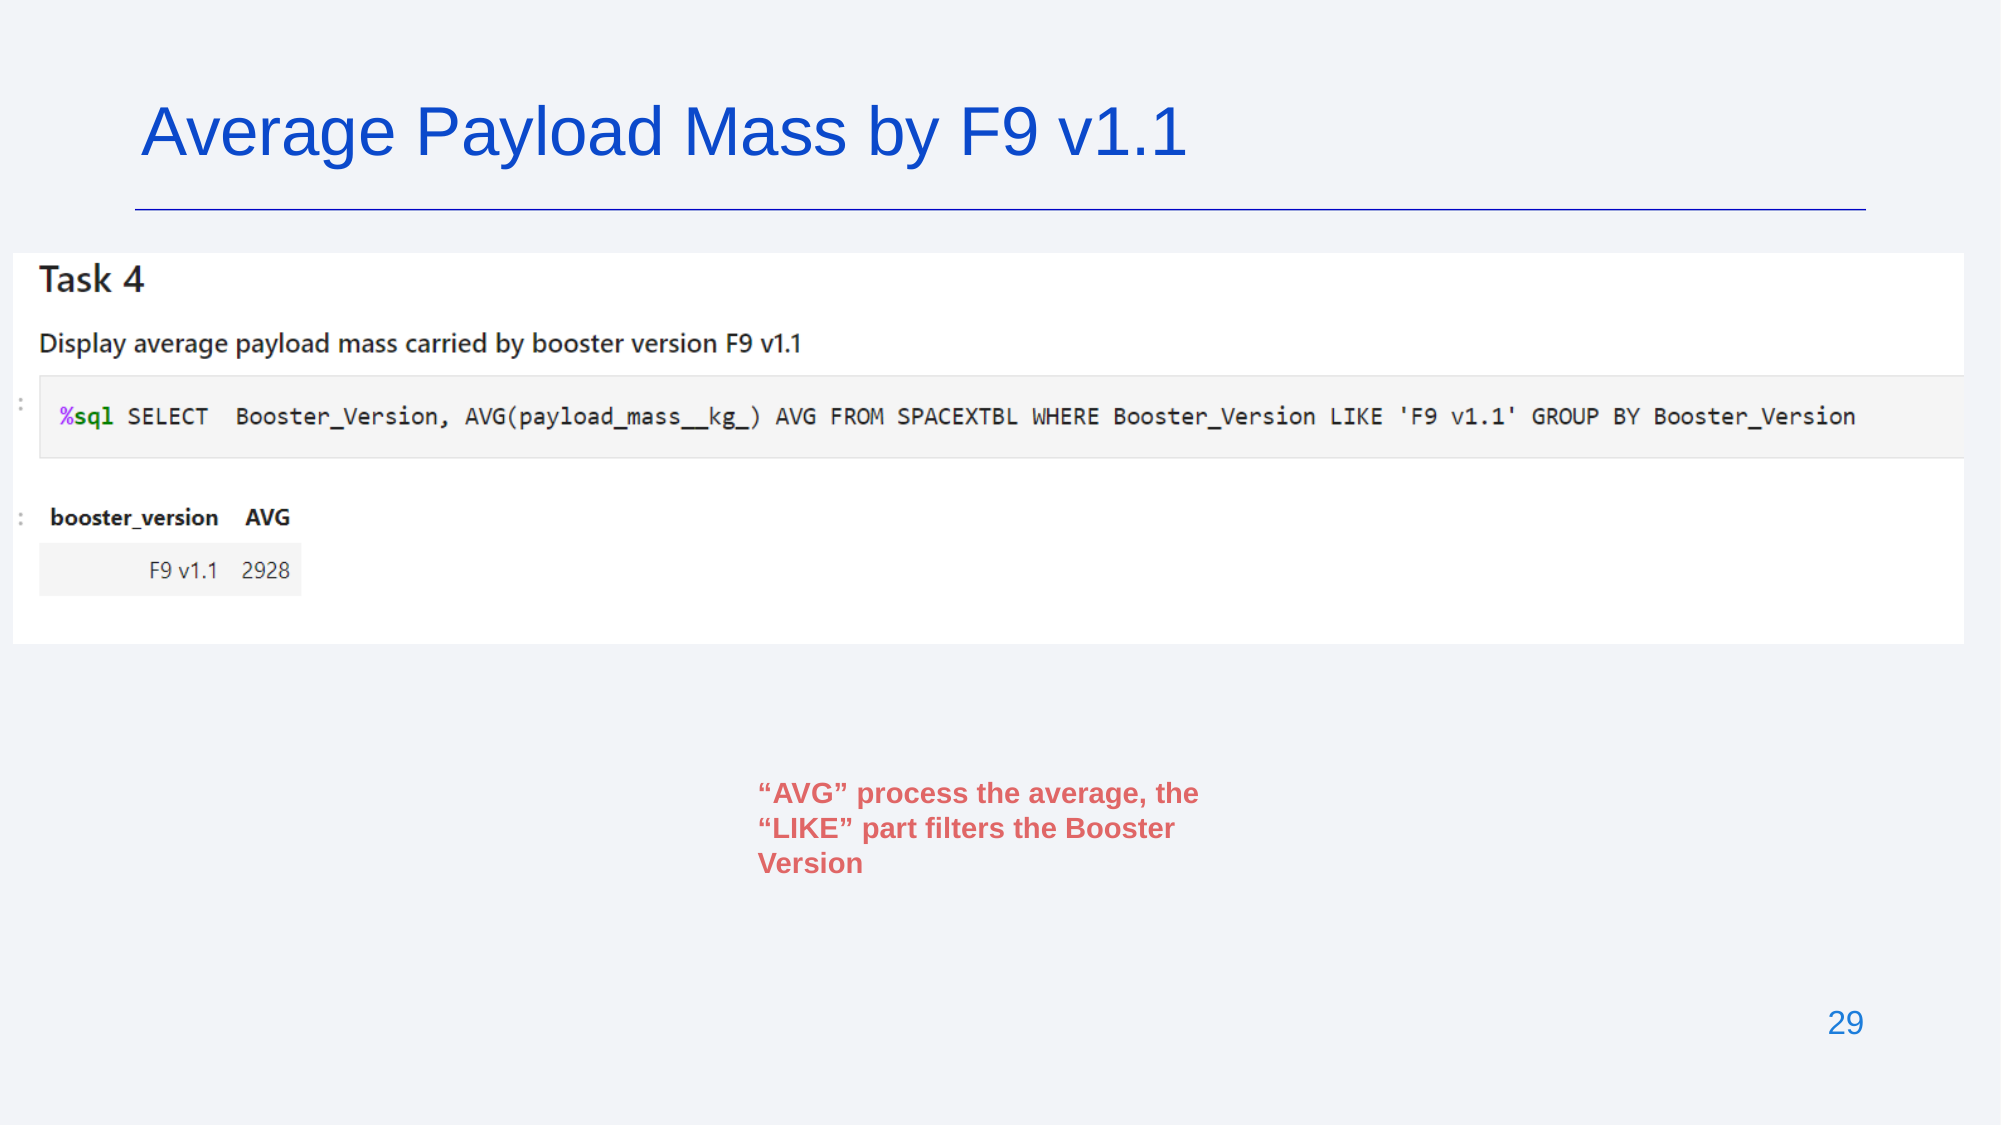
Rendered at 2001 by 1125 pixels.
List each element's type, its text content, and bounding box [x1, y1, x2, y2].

picture [0, 0, 2001, 1125]
slide_number ‹#› [1429, 988, 1880, 1055]
text_box Average Payload Mass by F9 v1.1 [126, 88, 1852, 179]
text_box “AVG” process the average, the “LIKE” part filters the Booster Version [742, 759, 1235, 895]
